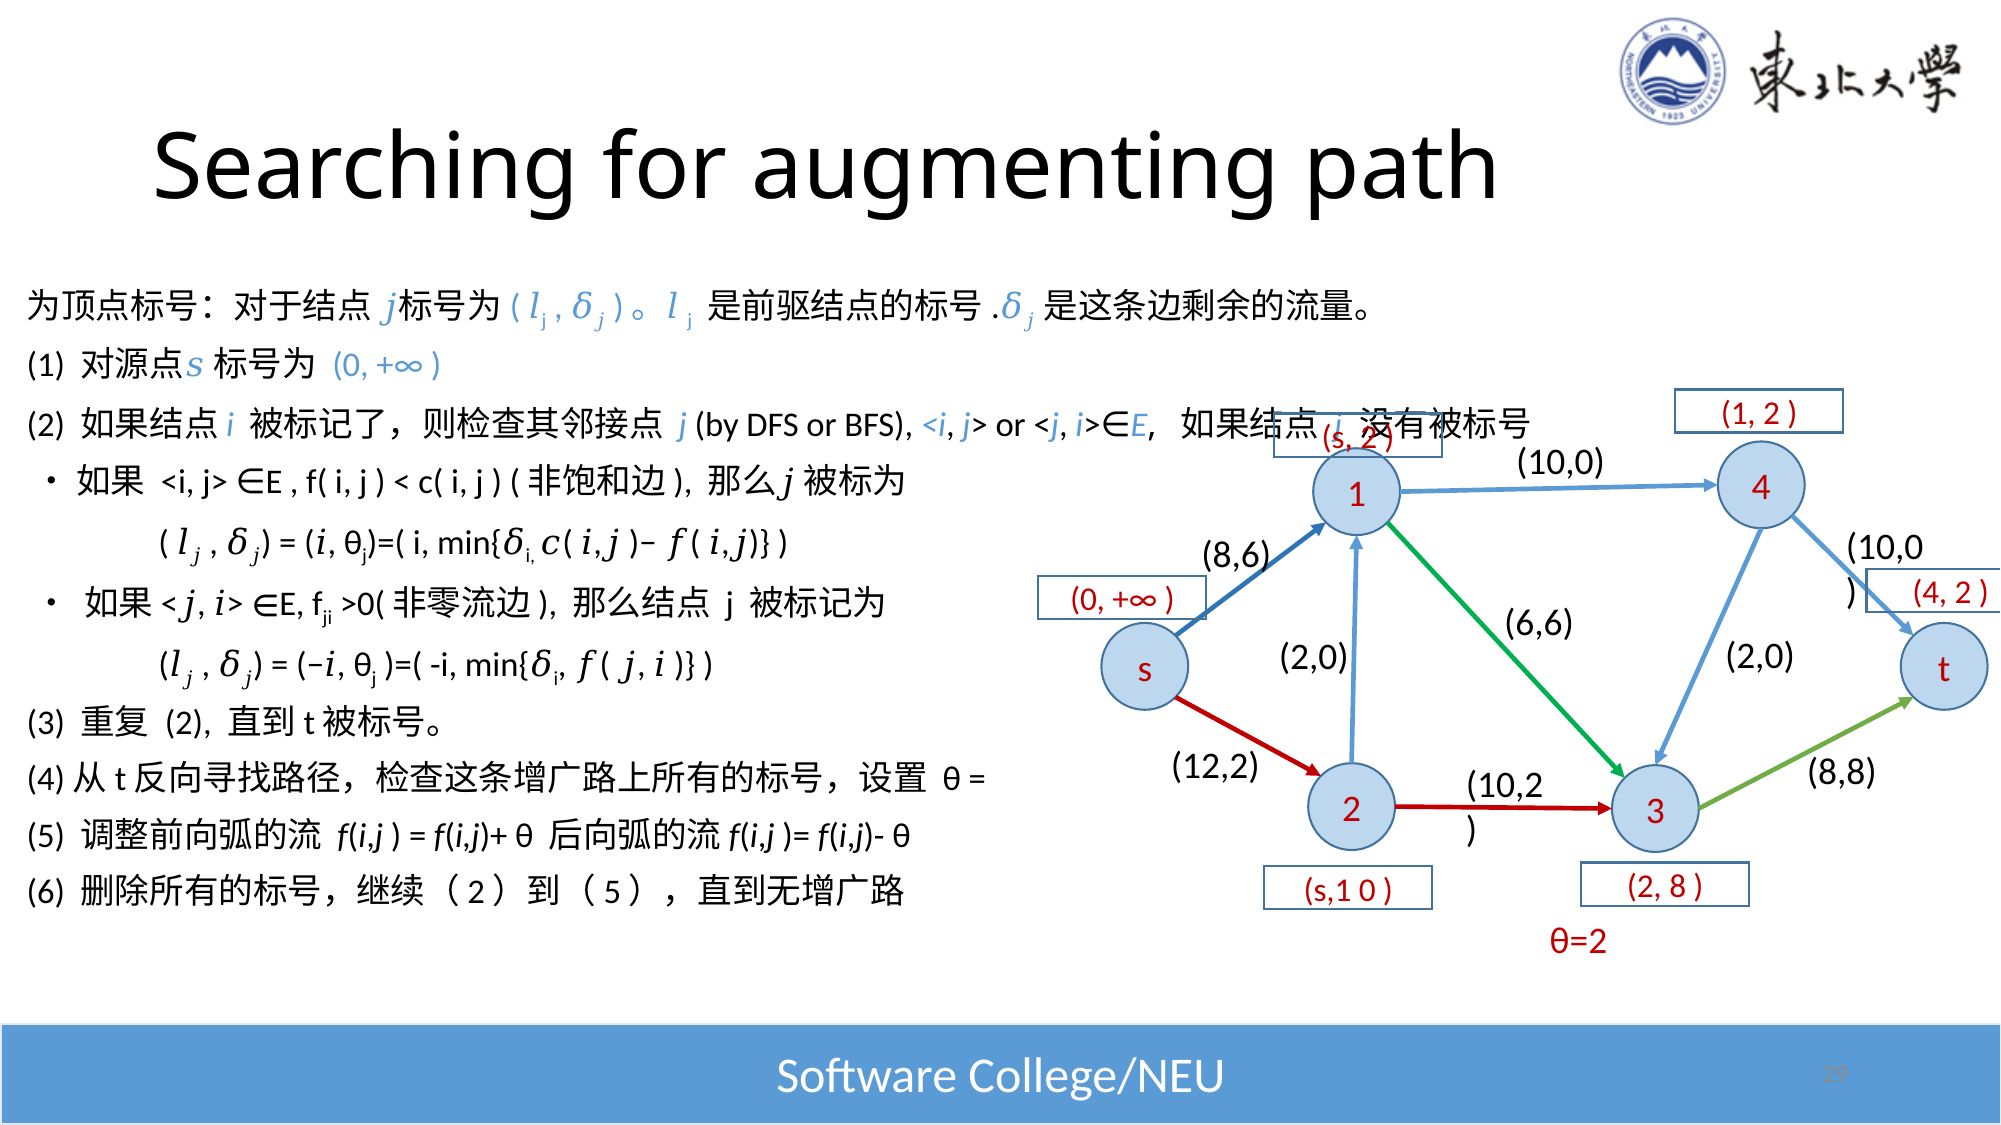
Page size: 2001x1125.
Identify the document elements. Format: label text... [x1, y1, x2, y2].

text_box θ=2 [1526, 908, 1631, 969]
text_box (0, +∞ ) [1037, 575, 1101, 620]
title Searching for augmenting path [137, 59, 1863, 278]
text_box (s, 2 ) [1273, 412, 1443, 441]
picture [1605, 4, 1987, 135]
text_box (2, 8 ) [1580, 861, 1750, 907]
text_box (10,0) [1501, 429, 1631, 441]
text_box (1, 2 ) [1674, 388, 1844, 434]
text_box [1101, 441, 1988, 852]
text_box (4, 2 ) [1988, 568, 2000, 613]
text_box (s,1 0 ) [1263, 865, 1433, 910]
